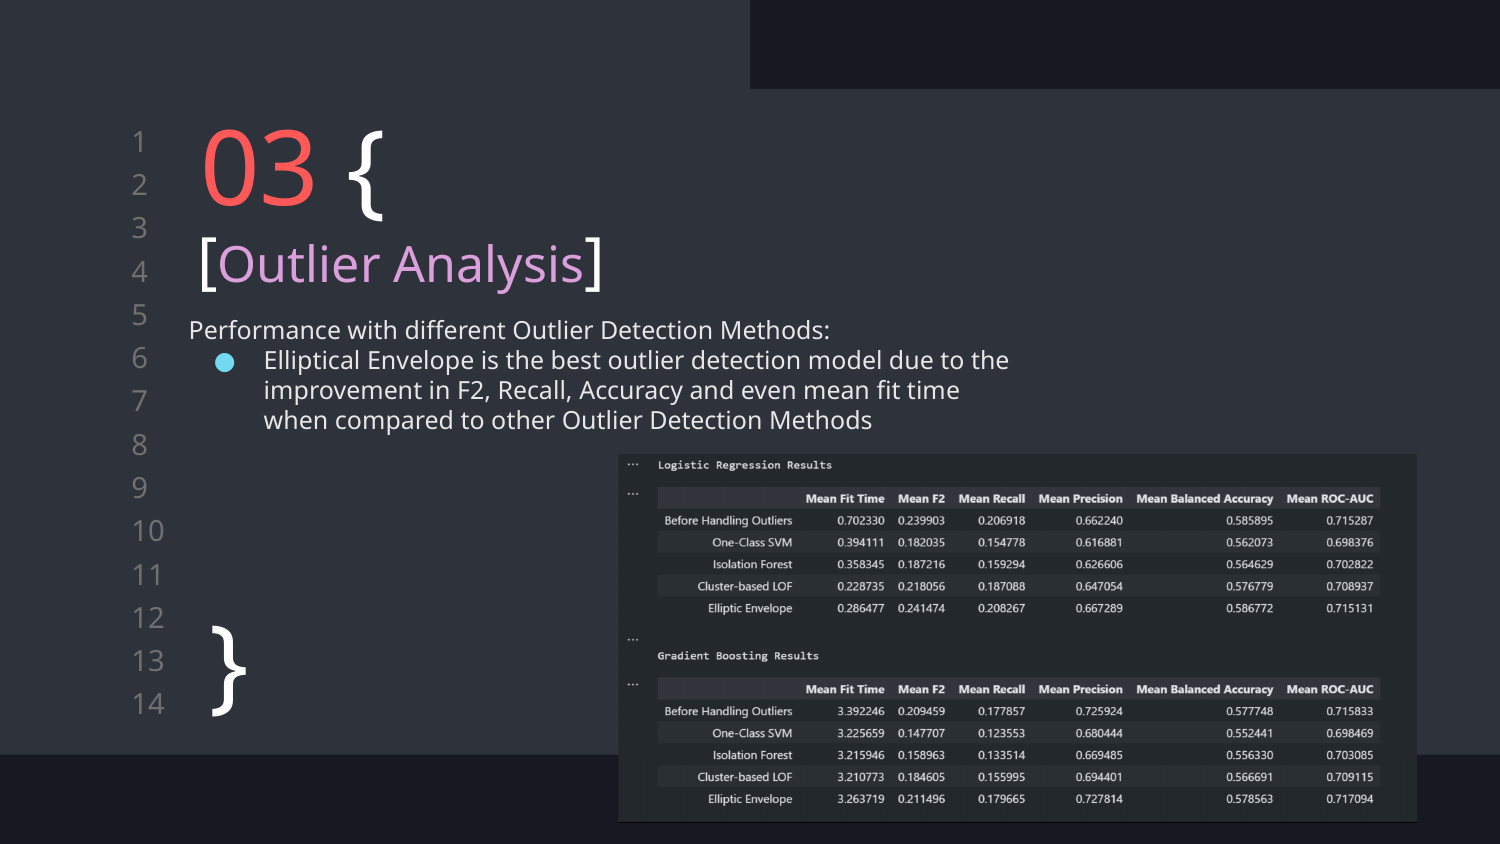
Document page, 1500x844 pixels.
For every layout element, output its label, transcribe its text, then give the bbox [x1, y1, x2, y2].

title 03 { [142, 73, 445, 255]
picture [618, 454, 1418, 823]
text_box } [194, 594, 278, 724]
subtitle Performance with different Outlier Detection Methods: Elliptical Envelope is the best outlier detection model due to the improvement in F2, Recall, Accuracy and even mean fit time when compared to other Outlier Detection Methods [173, 270, 1030, 479]
title [Outlier Analysis] [182, 213, 1105, 302]
